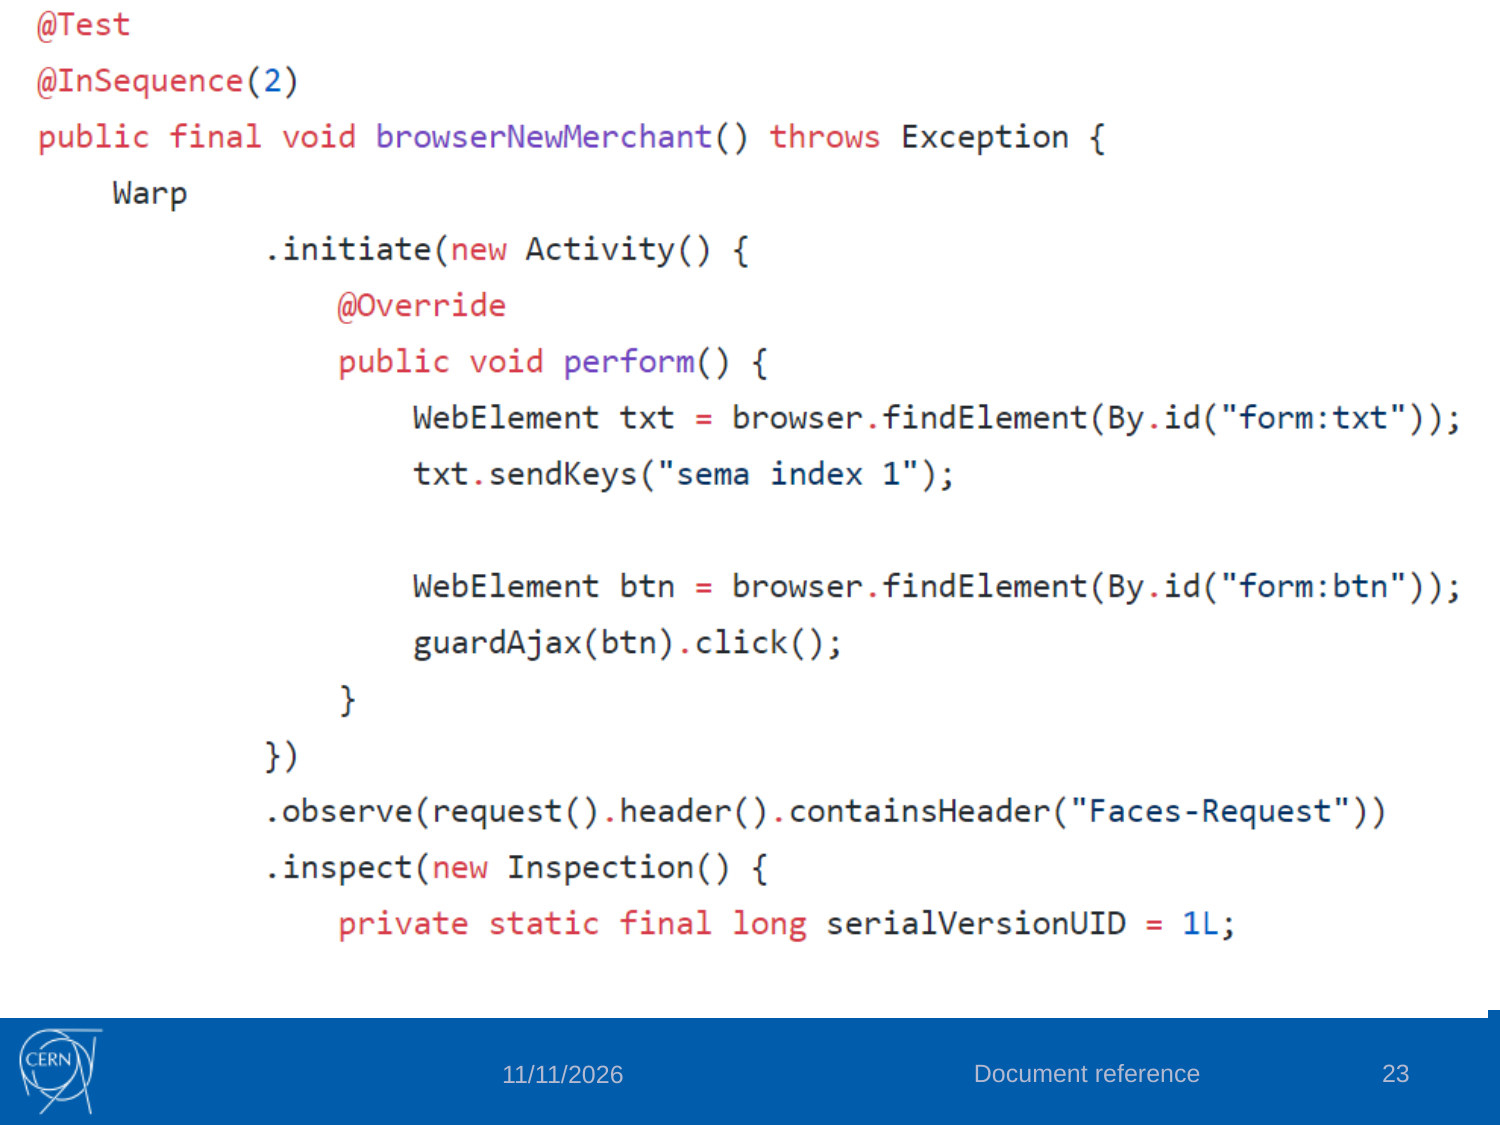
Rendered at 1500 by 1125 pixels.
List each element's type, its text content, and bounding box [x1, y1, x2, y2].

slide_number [487, 1043, 838, 1104]
picture [0, 0, 1489, 1018]
slide_number 23 [1342, 1042, 1425, 1103]
footer Document reference [850, 1042, 1326, 1103]
